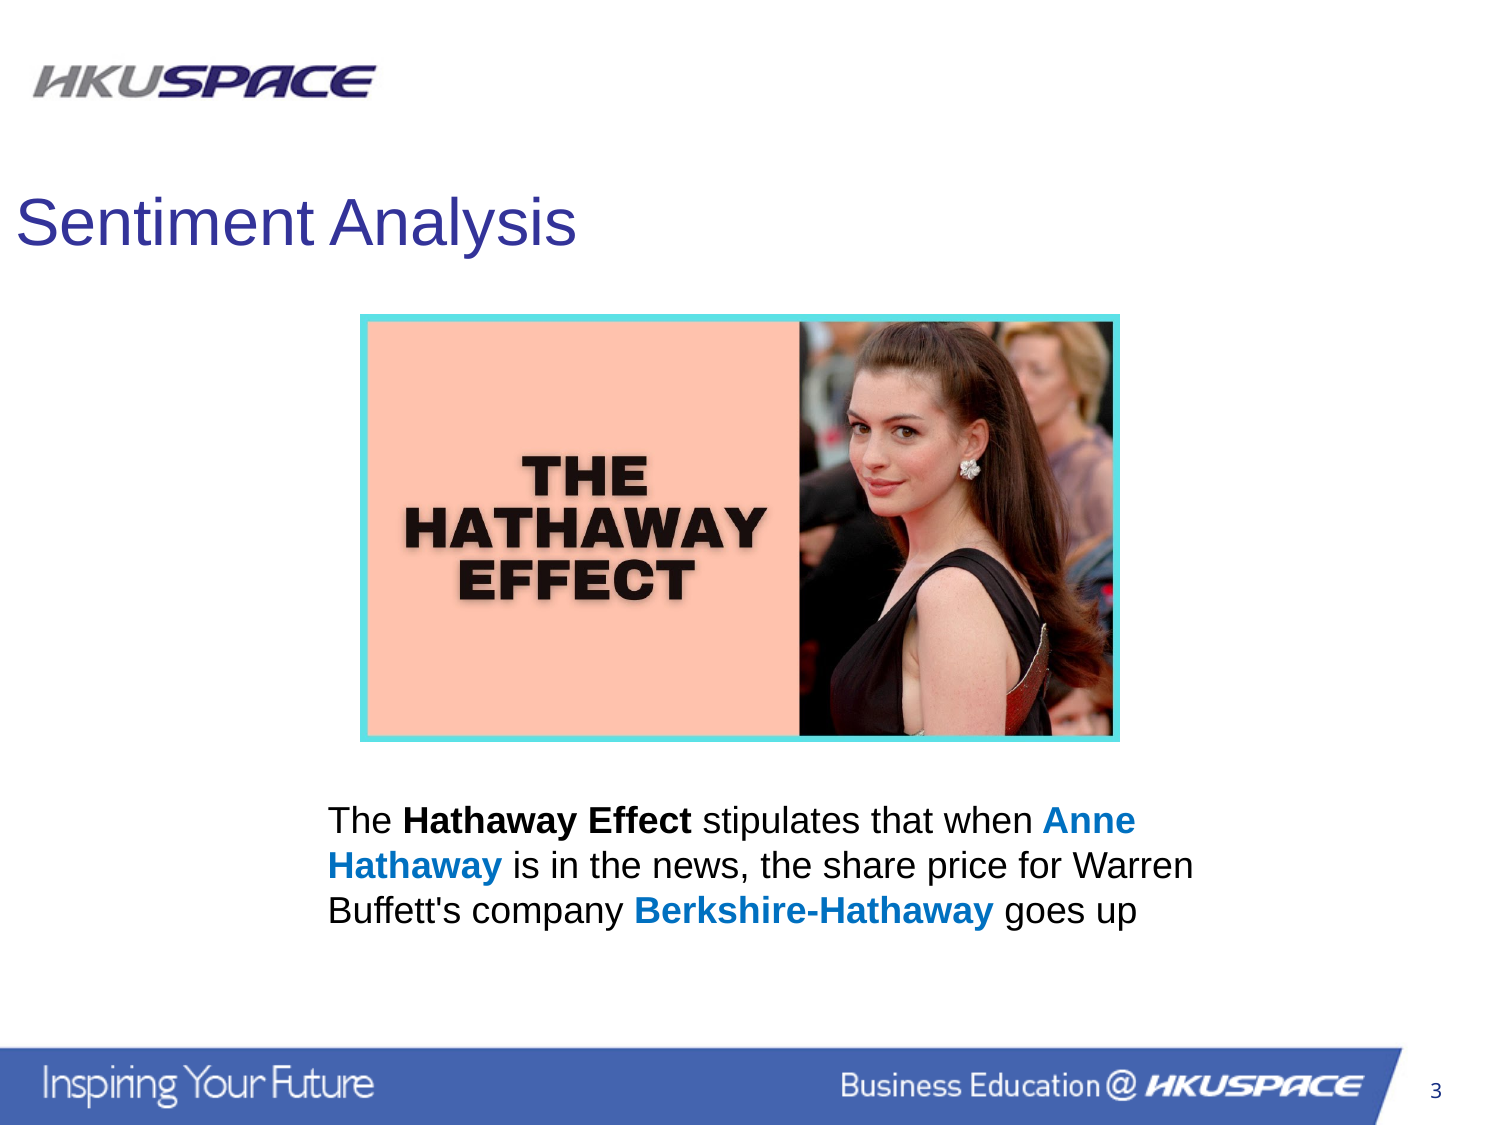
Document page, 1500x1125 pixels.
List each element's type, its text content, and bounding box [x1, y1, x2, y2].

slide_number 3 [1415, 1070, 1499, 1125]
text_box The Hathaway Effect stipulates that when Anne Hathaway is in the news, the share price for Warren Buffett's company Berkshire-Hathaway goes up [312, 788, 1247, 939]
title Sentiment Analysis [0, 101, 1325, 266]
picture [0, 0, 1500, 1125]
